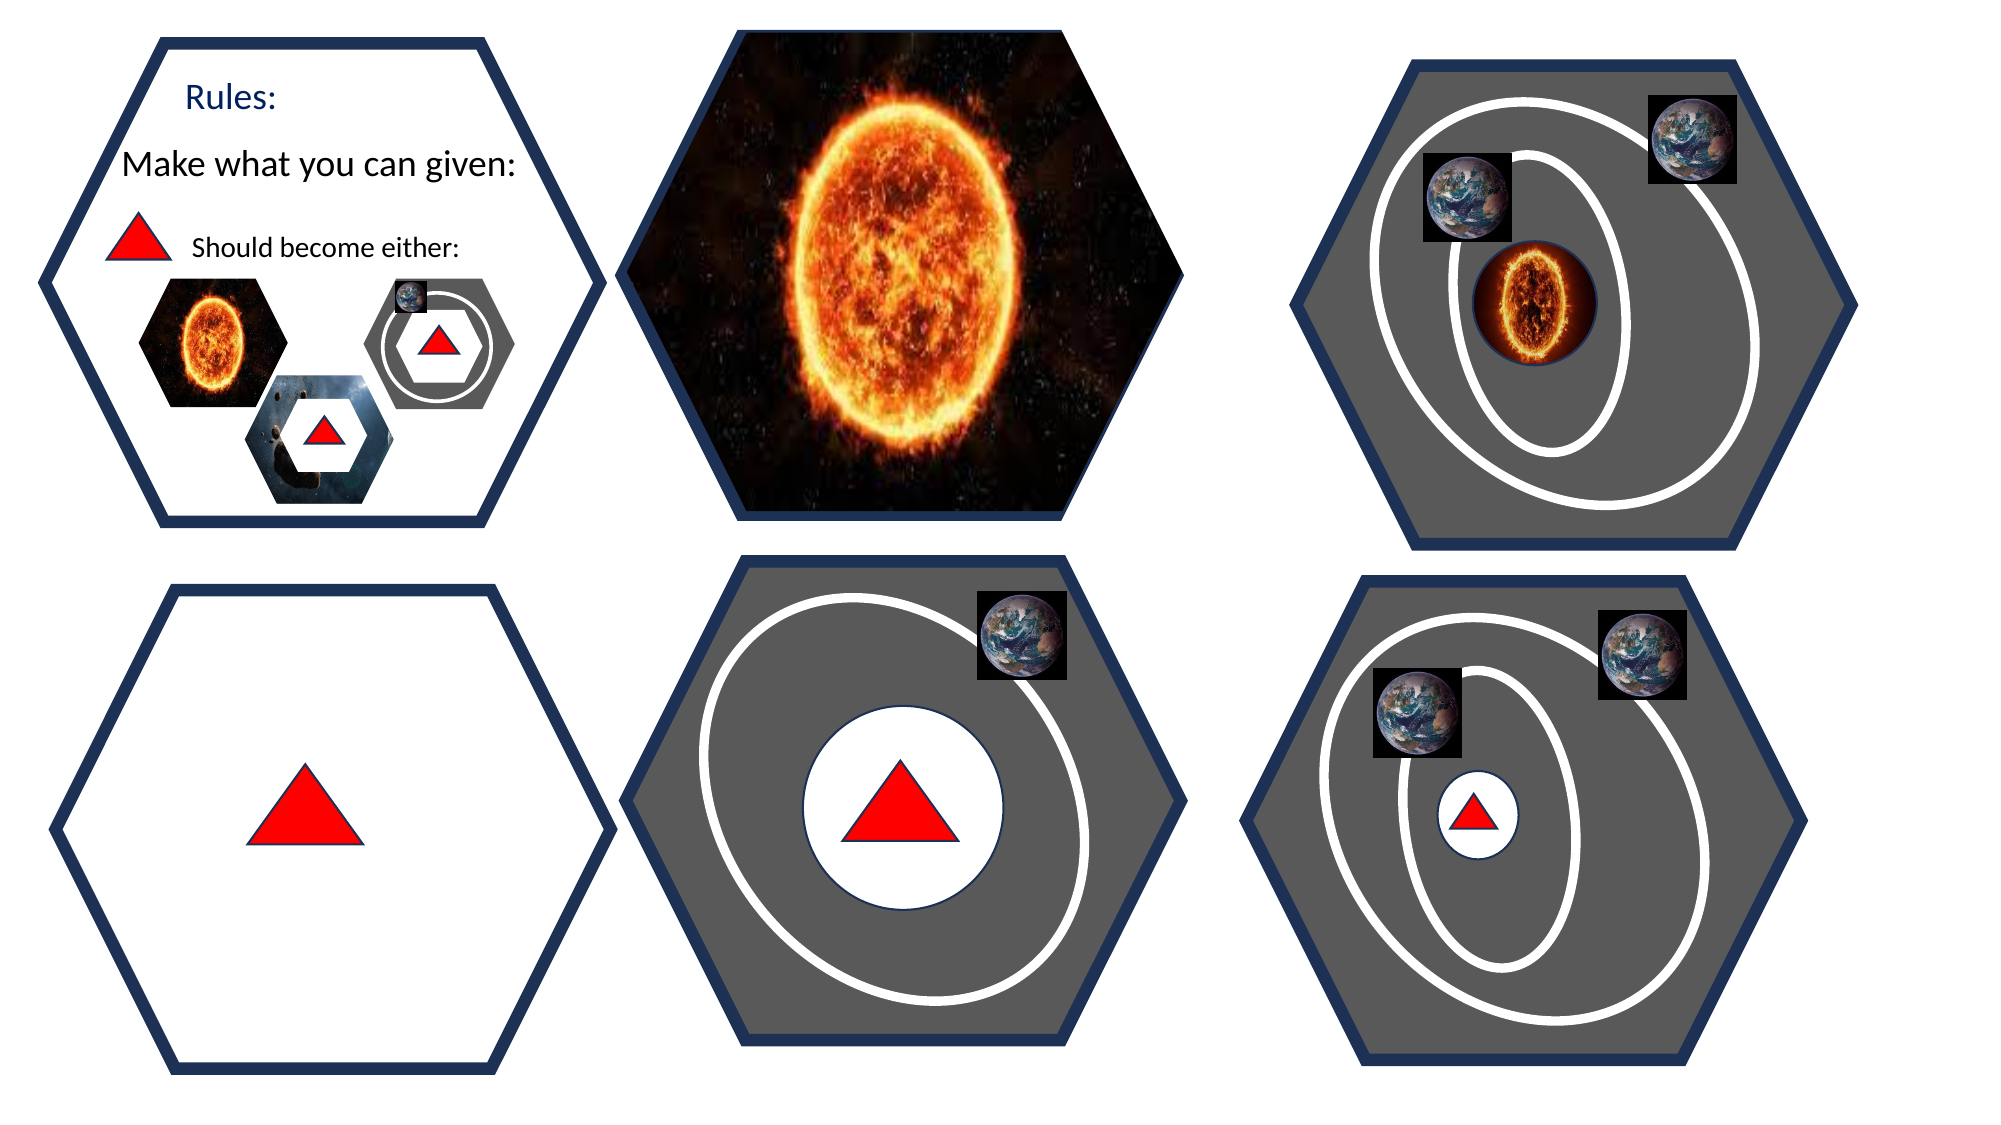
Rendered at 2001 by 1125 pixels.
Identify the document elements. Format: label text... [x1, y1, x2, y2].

text_box [1244, 580, 1803, 1061]
text_box [1294, 64, 1853, 546]
text_box [243, 374, 395, 505]
picture [395, 281, 427, 313]
text_box [1471, 240, 1598, 367]
text_box [302, 414, 346, 445]
text_box [1733, 64, 1857, 546]
text_box [1448, 791, 1500, 830]
picture [1372, 668, 1462, 758]
text_box [1683, 580, 1807, 1061]
text_box [1401, 669, 1577, 970]
picture [1423, 153, 1512, 242]
text_box [1062, 560, 1186, 1042]
picture [977, 591, 1067, 680]
text_box [1436, 769, 1520, 861]
text_box [417, 324, 461, 355]
text_box [54, 588, 612, 1070]
text_box [624, 560, 1183, 1042]
picture [1648, 95, 1737, 184]
text_box [43, 157, 602, 524]
text_box [137, 277, 289, 409]
text_box [362, 277, 516, 411]
text_box [801, 704, 1005, 911]
text_box Rules: [170, 64, 353, 125]
picture [1598, 610, 1687, 700]
text_box [394, 308, 484, 384]
text_box [840, 758, 961, 842]
text_box Should become either: [177, 221, 512, 272]
text_box [104, 211, 173, 261]
text_box Make what you can given: [106, 131, 547, 192]
text_box [1451, 153, 1628, 454]
text_box [620, 34, 1060, 516]
text_box [381, 291, 493, 403]
text_box [625, 31, 1184, 513]
text_box [278, 397, 369, 473]
text_box [119, 42, 526, 131]
